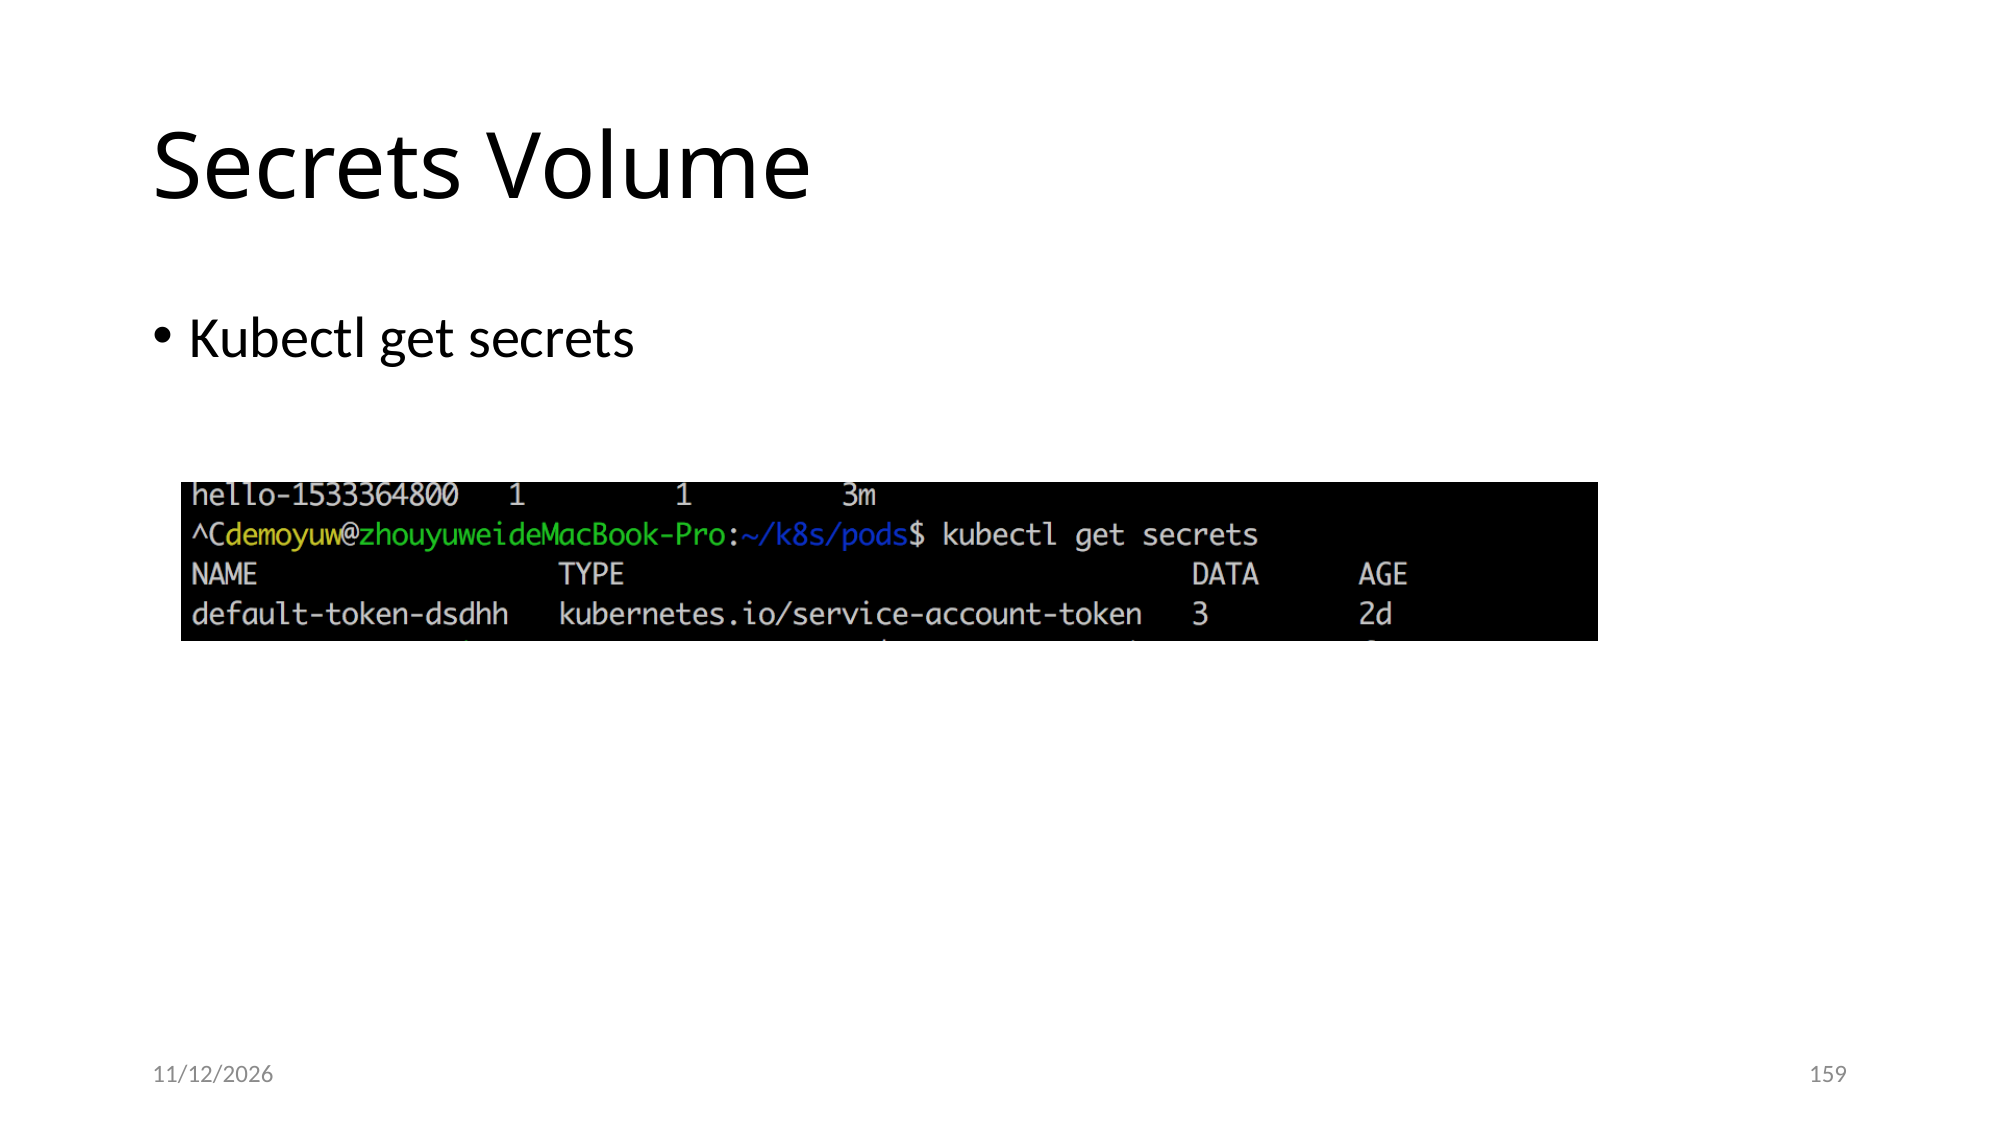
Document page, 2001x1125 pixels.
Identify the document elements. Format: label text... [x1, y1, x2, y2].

picture [180, 482, 1598, 641]
list Kubectl get secrets [137, 299, 1863, 1014]
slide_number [137, 1042, 588, 1103]
slide_number 159 [1412, 1042, 1863, 1103]
title Secrets Volume [137, 59, 1863, 278]
